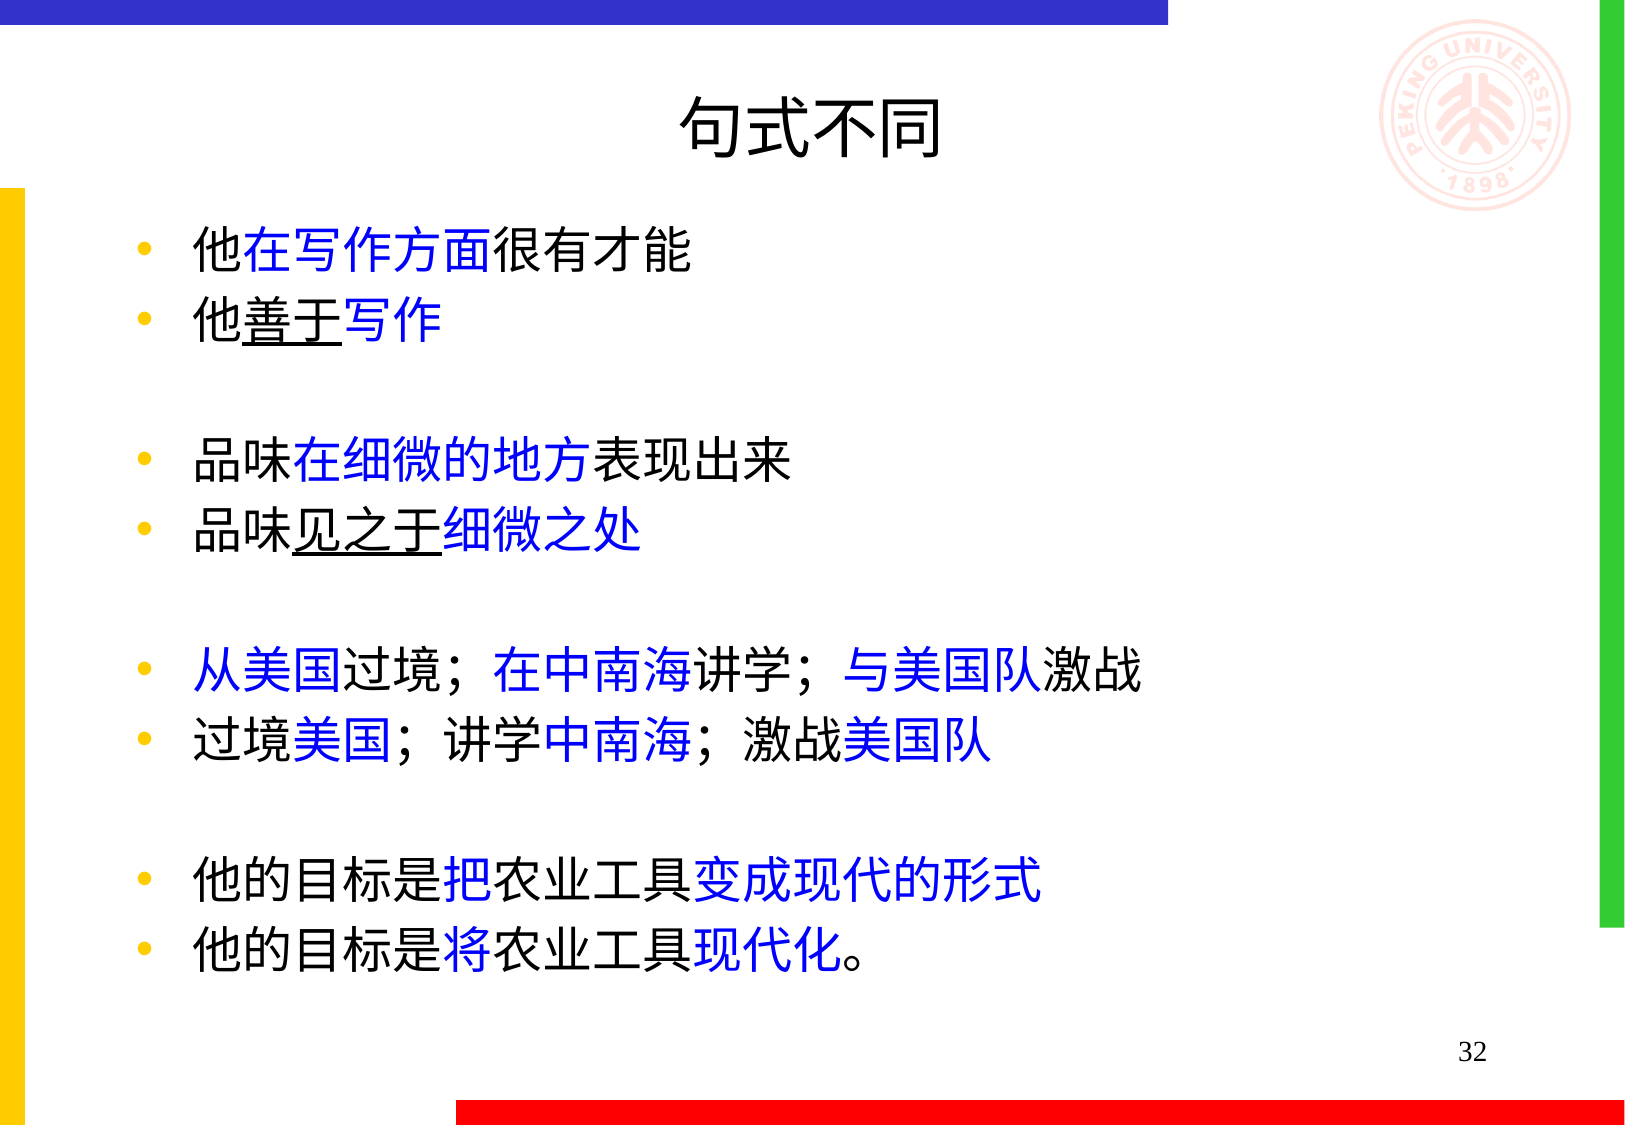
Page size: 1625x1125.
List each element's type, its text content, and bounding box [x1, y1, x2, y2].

slide_number 32 [1164, 1025, 1503, 1100]
title 句式不同 [120, 58, 1502, 193]
list 他在写作方面很有才能 他善于写作 品味在细微的地方表现出来 品味见之于细微之处 从美国过境；在中南海讲学；与美国队激战 过境美国；讲学中南海；激战美国队 他的目标是把农业工具变成现代的形式 他的目标是将农业工具现代化。 [120, 210, 1502, 1020]
